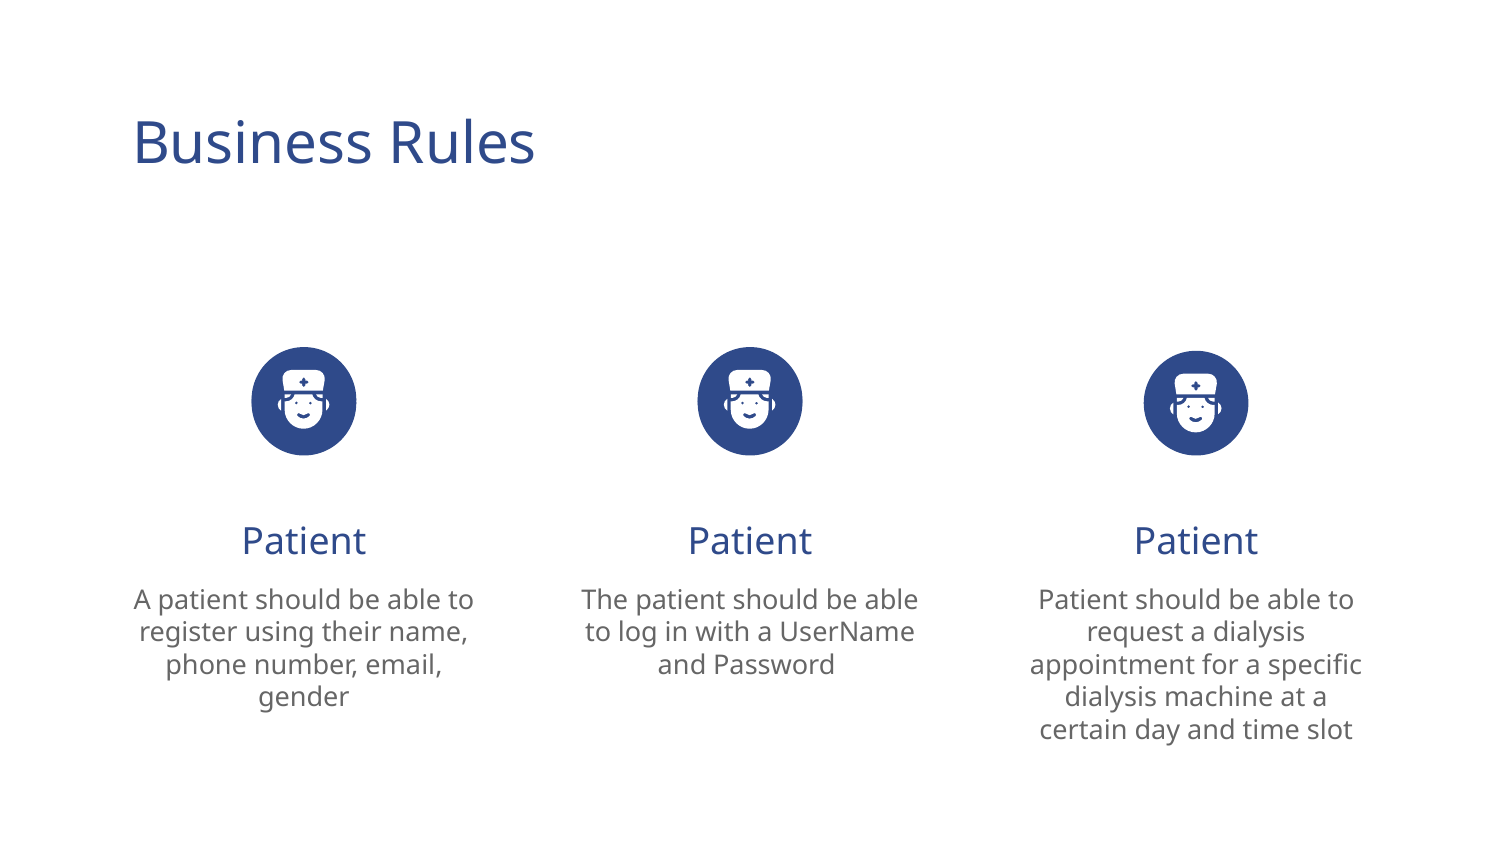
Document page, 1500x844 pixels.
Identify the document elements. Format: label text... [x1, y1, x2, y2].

text_box [251, 347, 357, 452]
text_box [252, 411, 356, 456]
title Patient [563, 502, 937, 567]
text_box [723, 369, 776, 430]
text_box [1169, 373, 1222, 433]
text_box [698, 411, 802, 456]
subtitle The patient should be able to log in with a UserName and Password [563, 567, 937, 694]
text_box [697, 347, 803, 452]
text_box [277, 369, 330, 430]
subtitle A patient should be able to register using their name, phone number, email, gender [117, 567, 491, 694]
title Patient [1009, 502, 1383, 567]
title Patient [117, 502, 491, 567]
text_box [1143, 350, 1249, 456]
subtitle Patient should be able to request a dialysis appointment for a specific dialysis machine at a certain day and time slot [1009, 567, 1383, 694]
title Business Rules [117, 90, 1383, 167]
